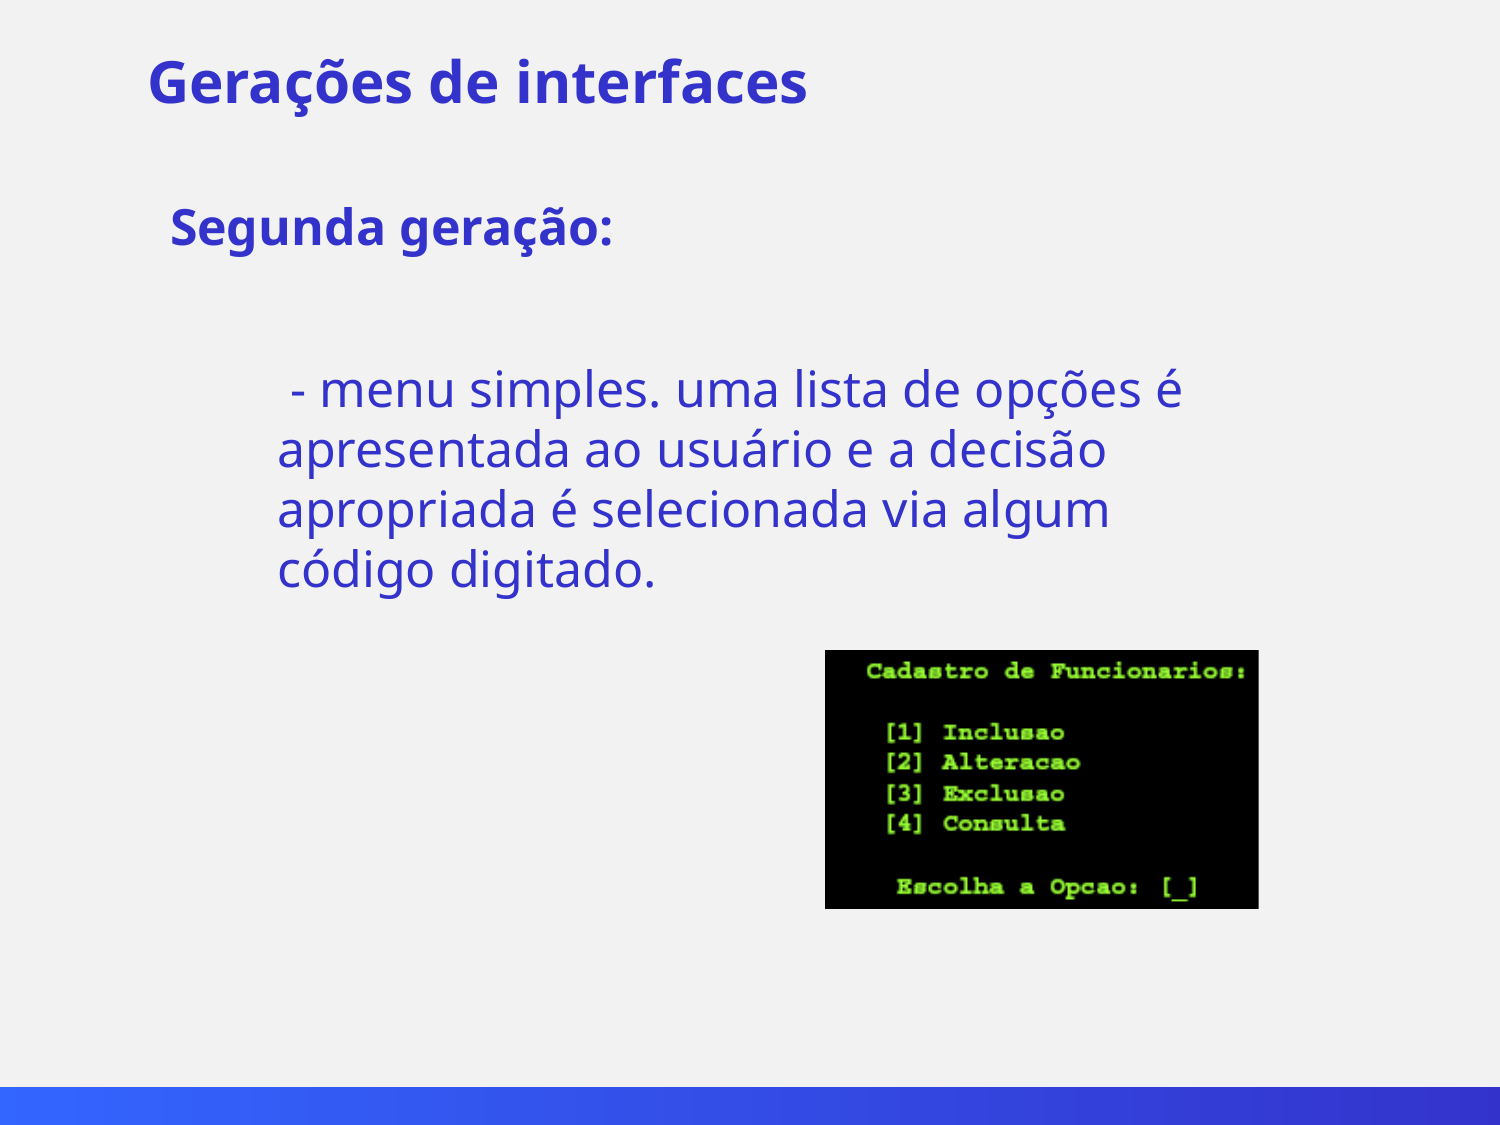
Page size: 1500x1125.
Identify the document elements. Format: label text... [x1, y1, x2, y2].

text_box - menu simples. uma lista de opções é apresentada ao usuário e a decisão apropriada é selecionada via algum código digitado. [262, 349, 1200, 606]
text_box [0, 1087, 1500, 1125]
text_box Segunda geração: [155, 187, 629, 263]
text_box Gerações de interfaces [132, 37, 824, 123]
picture [824, 649, 1259, 909]
